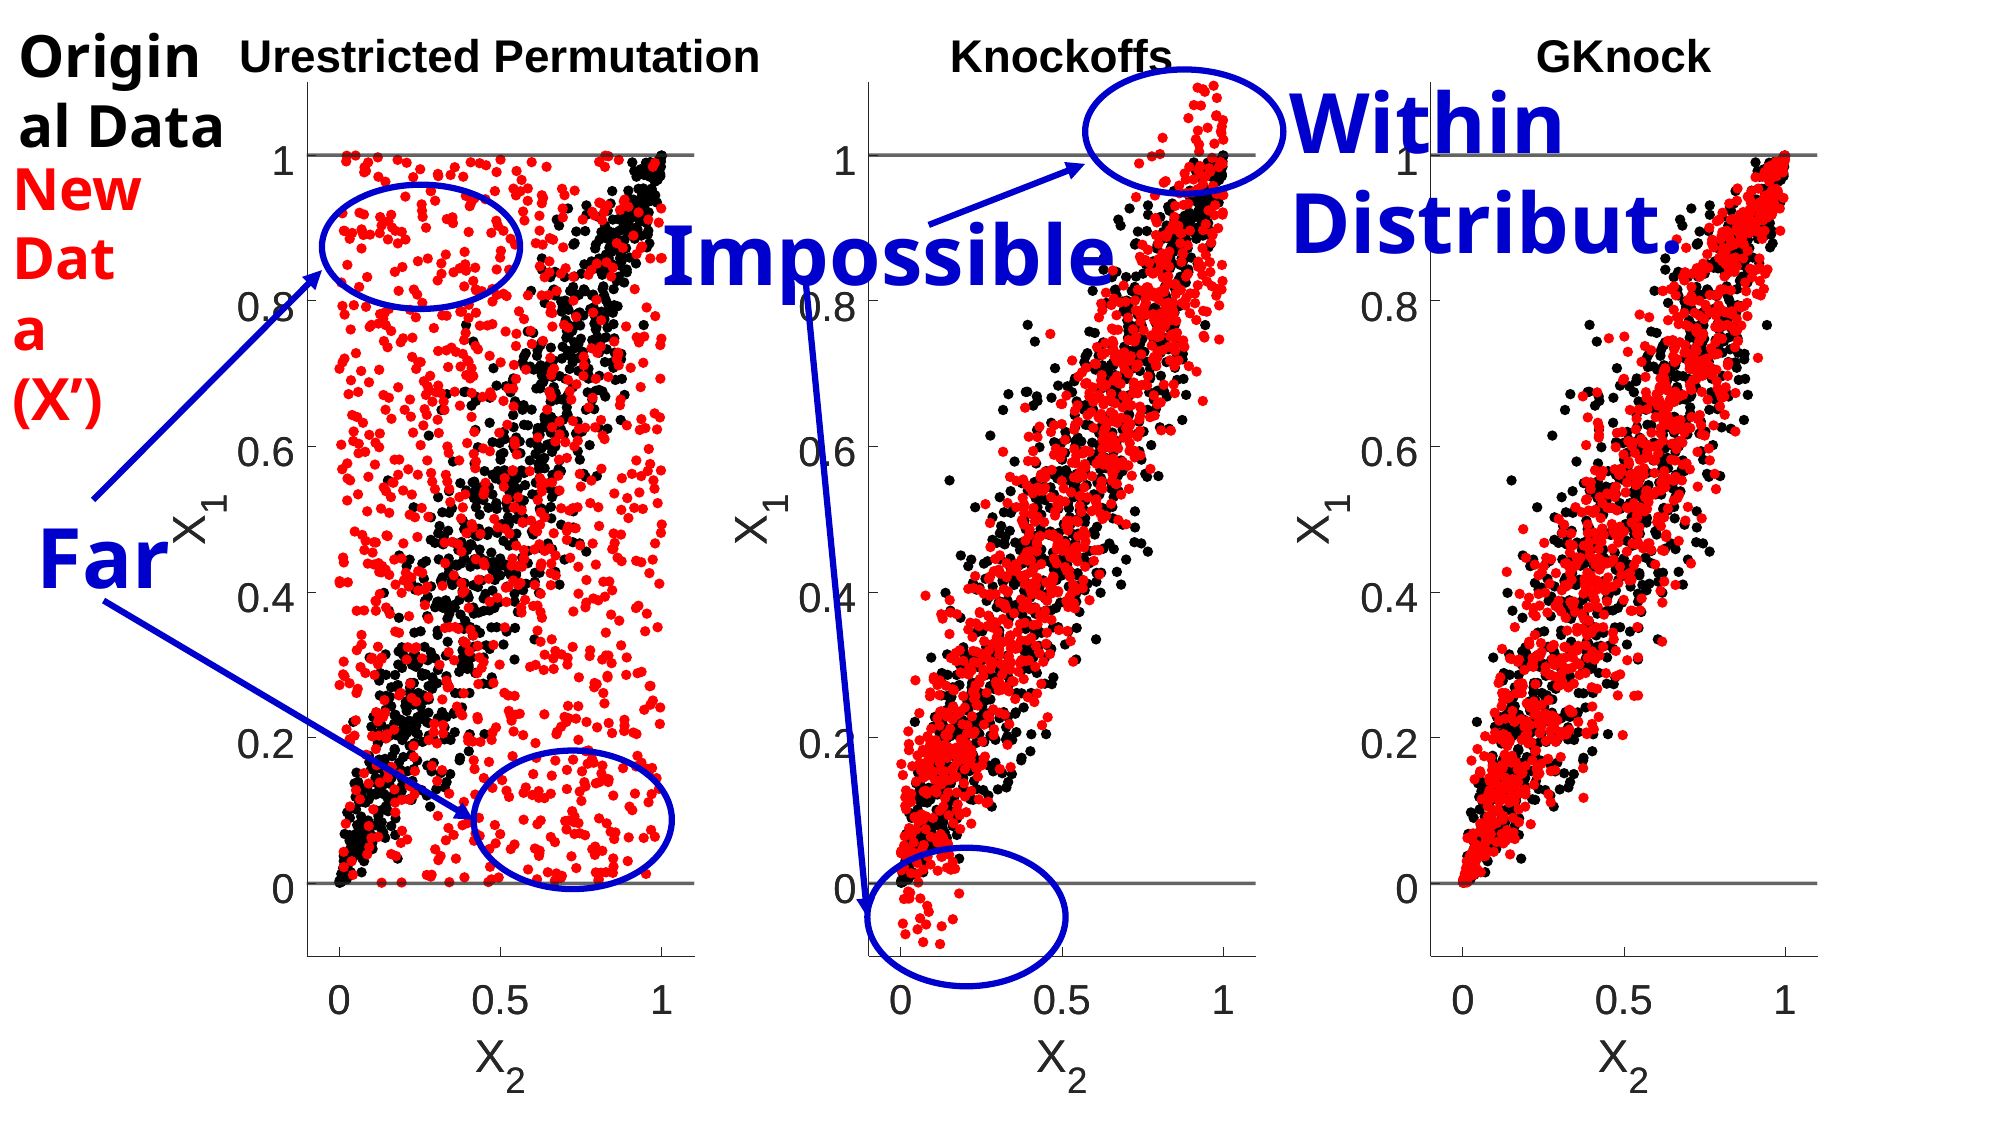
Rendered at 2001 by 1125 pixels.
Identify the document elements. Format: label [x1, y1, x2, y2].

text_box [0, 0, 2000, 1098]
text_box [647, 68, 1284, 987]
text_box [21, 184, 647, 890]
